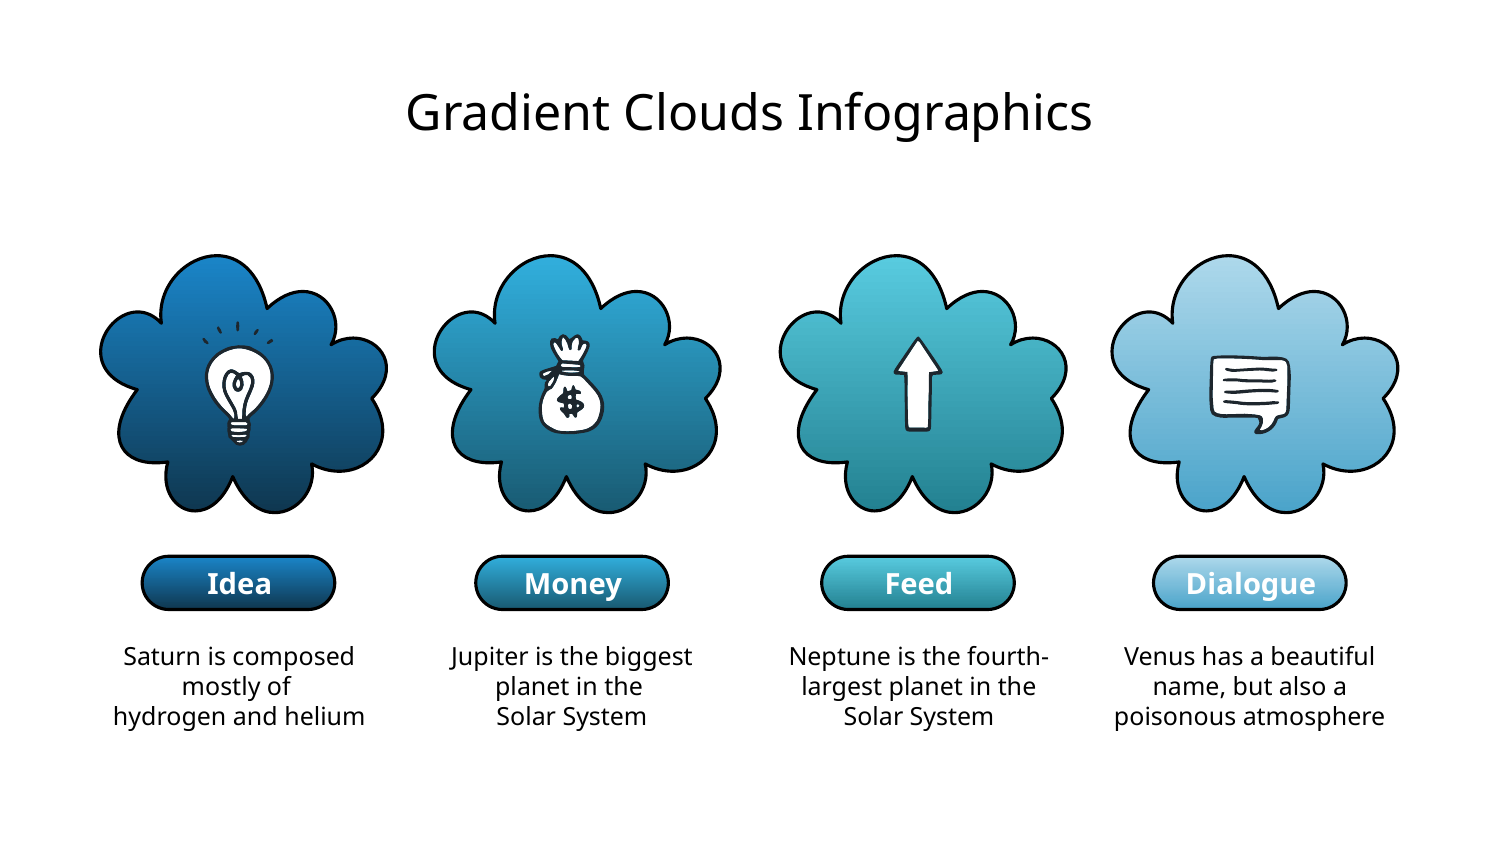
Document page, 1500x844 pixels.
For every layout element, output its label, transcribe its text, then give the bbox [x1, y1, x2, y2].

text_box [892, 336, 944, 432]
text_box [434, 255, 721, 513]
text_box [216, 326, 222, 334]
text_box [226, 374, 251, 418]
text_box Neptune is the fourth-largest planet in the Solar System [759, 634, 1077, 738]
text_box Saturn is composed mostly of hydrogen and helium [80, 634, 397, 738]
text_box [656, 560, 669, 606]
text_box Dialogue [1166, 556, 1334, 610]
text_box [236, 321, 240, 332]
text_box [202, 337, 209, 345]
text_box Venus has a beautiful name, but also a poisonous atmosphere [1091, 634, 1409, 738]
text_box [475, 560, 488, 606]
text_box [537, 333, 607, 435]
text_box [1153, 560, 1166, 606]
text_box [1112, 255, 1398, 513]
text_box [253, 329, 259, 336]
text_box [209, 349, 270, 418]
text_box [821, 560, 834, 606]
text_box [142, 560, 155, 606]
text_box Money [488, 556, 656, 610]
text_box [780, 255, 1067, 513]
text_box [266, 338, 274, 345]
text_box [323, 560, 335, 605]
title Gradient Clouds Infographics [75, 65, 1425, 160]
text_box Feed [834, 556, 1002, 610]
text_box [1002, 560, 1015, 606]
text_box [204, 345, 274, 446]
text_box Idea [155, 556, 323, 610]
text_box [1208, 355, 1292, 435]
text_box [1334, 560, 1347, 606]
text_box Jupiter is the biggest planet in the Solar System [413, 634, 731, 738]
text_box [100, 255, 387, 513]
